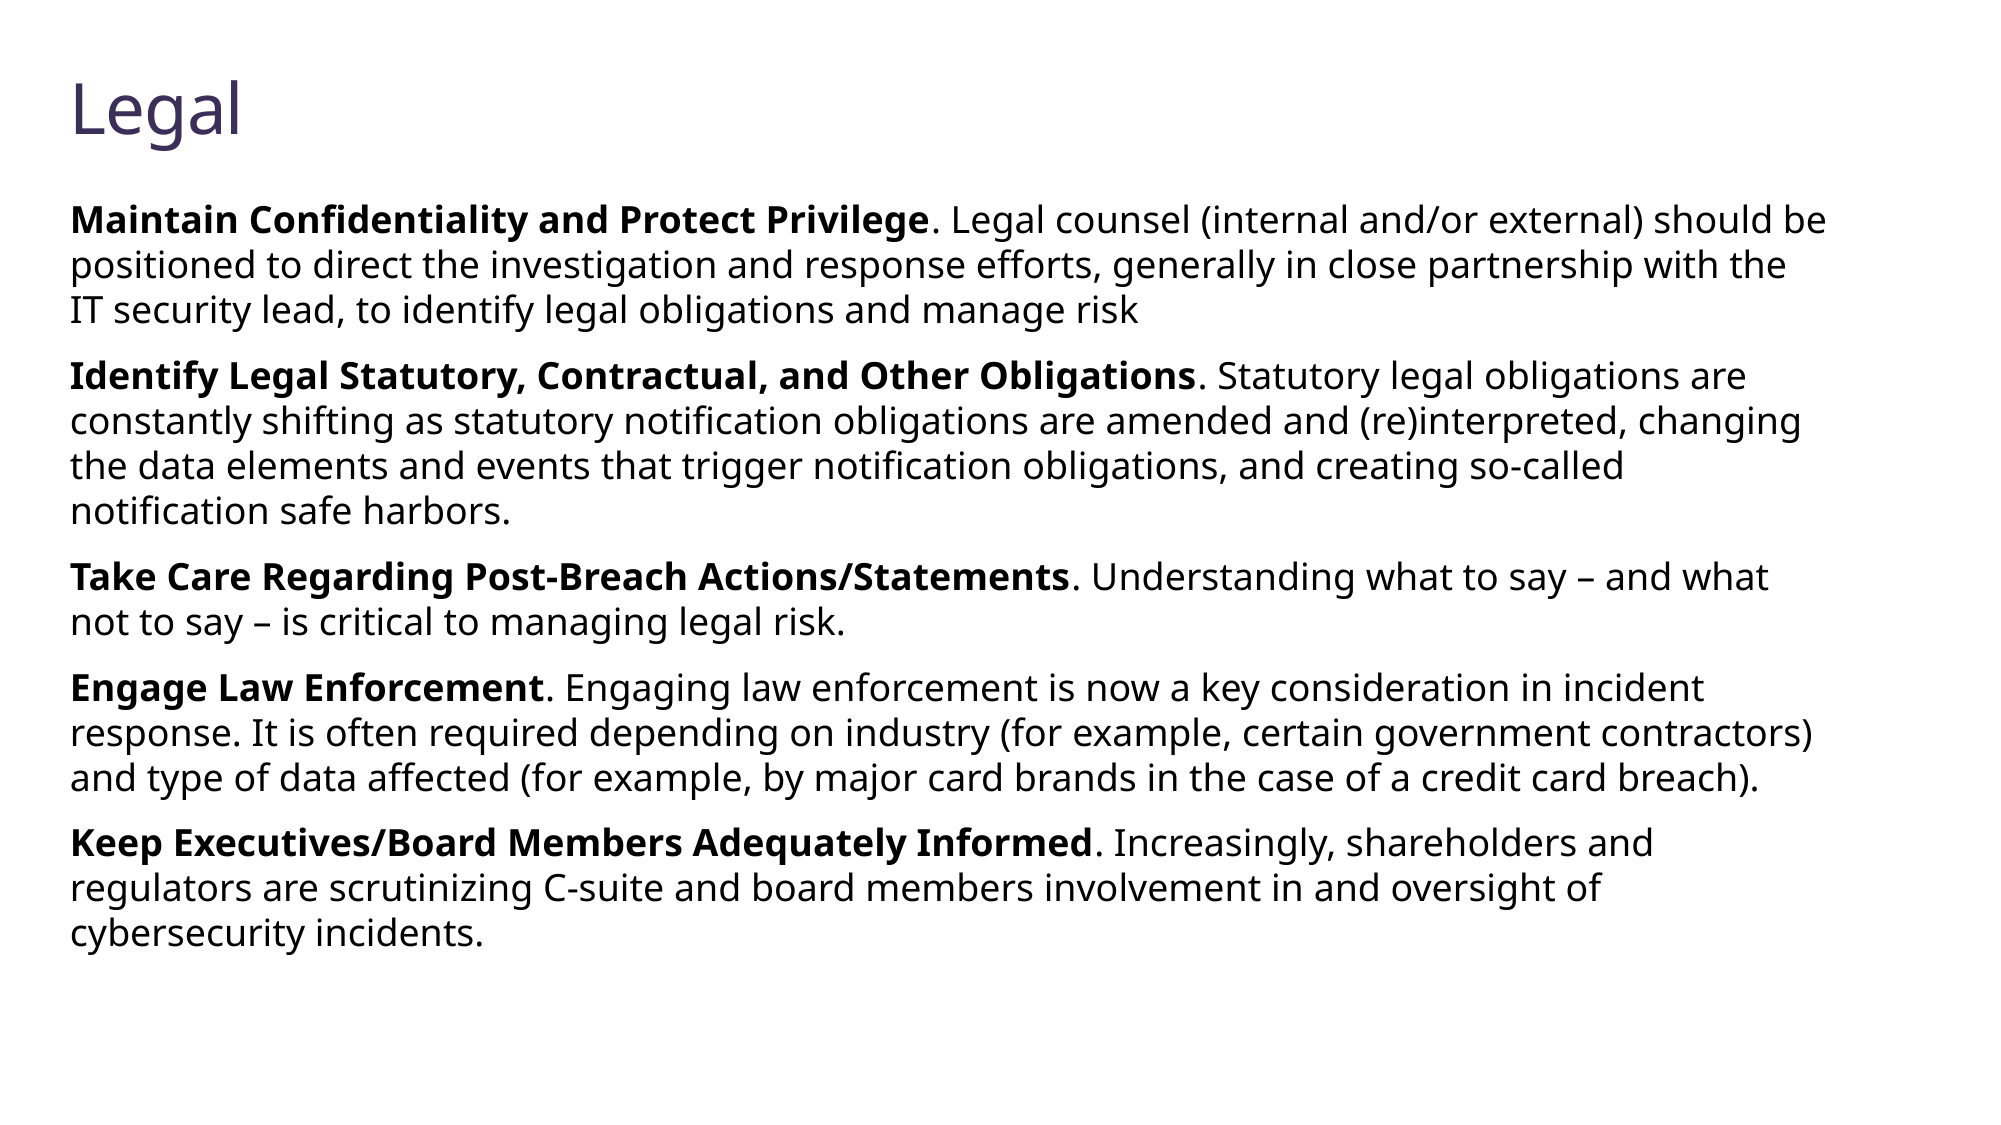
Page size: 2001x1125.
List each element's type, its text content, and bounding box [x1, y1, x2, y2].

list Maintain Confidentiality and Protect Privilege. Legal counsel (internal and/or external) should be positioned to direct the investigation and response efforts, generally in close partnership with the IT security lead, to identify legal obligations and manage risk Identify Legal Statutory, Contractual, and Other Obligations. Statutory legal obligations are constantly shifting as statutory notification obligations are amended and (re)interpreted, changing the data elements and events that trigger notification obligations, and creating so-called notification safe harbors. Take Care Regarding Post-Breach Actions/Statements. Understanding what to say – and what not to say – is critical to managing legal risk. Engage Law Enforcement. Engaging law enforcement is now a key consideration in incident response. It is often required depending on industry (for example, certain government contractors) and type of data affected (for example, by major card brands in the case of a credit card breach). Keep Executives/Board Members Adequately Informed. Increasingly, shareholders and regulators are scrutinizing C-suite and board members involvement in and oversight of cybersecurity incidents. [69, 196, 1829, 279]
title Legal [69, 36, 1345, 161]
